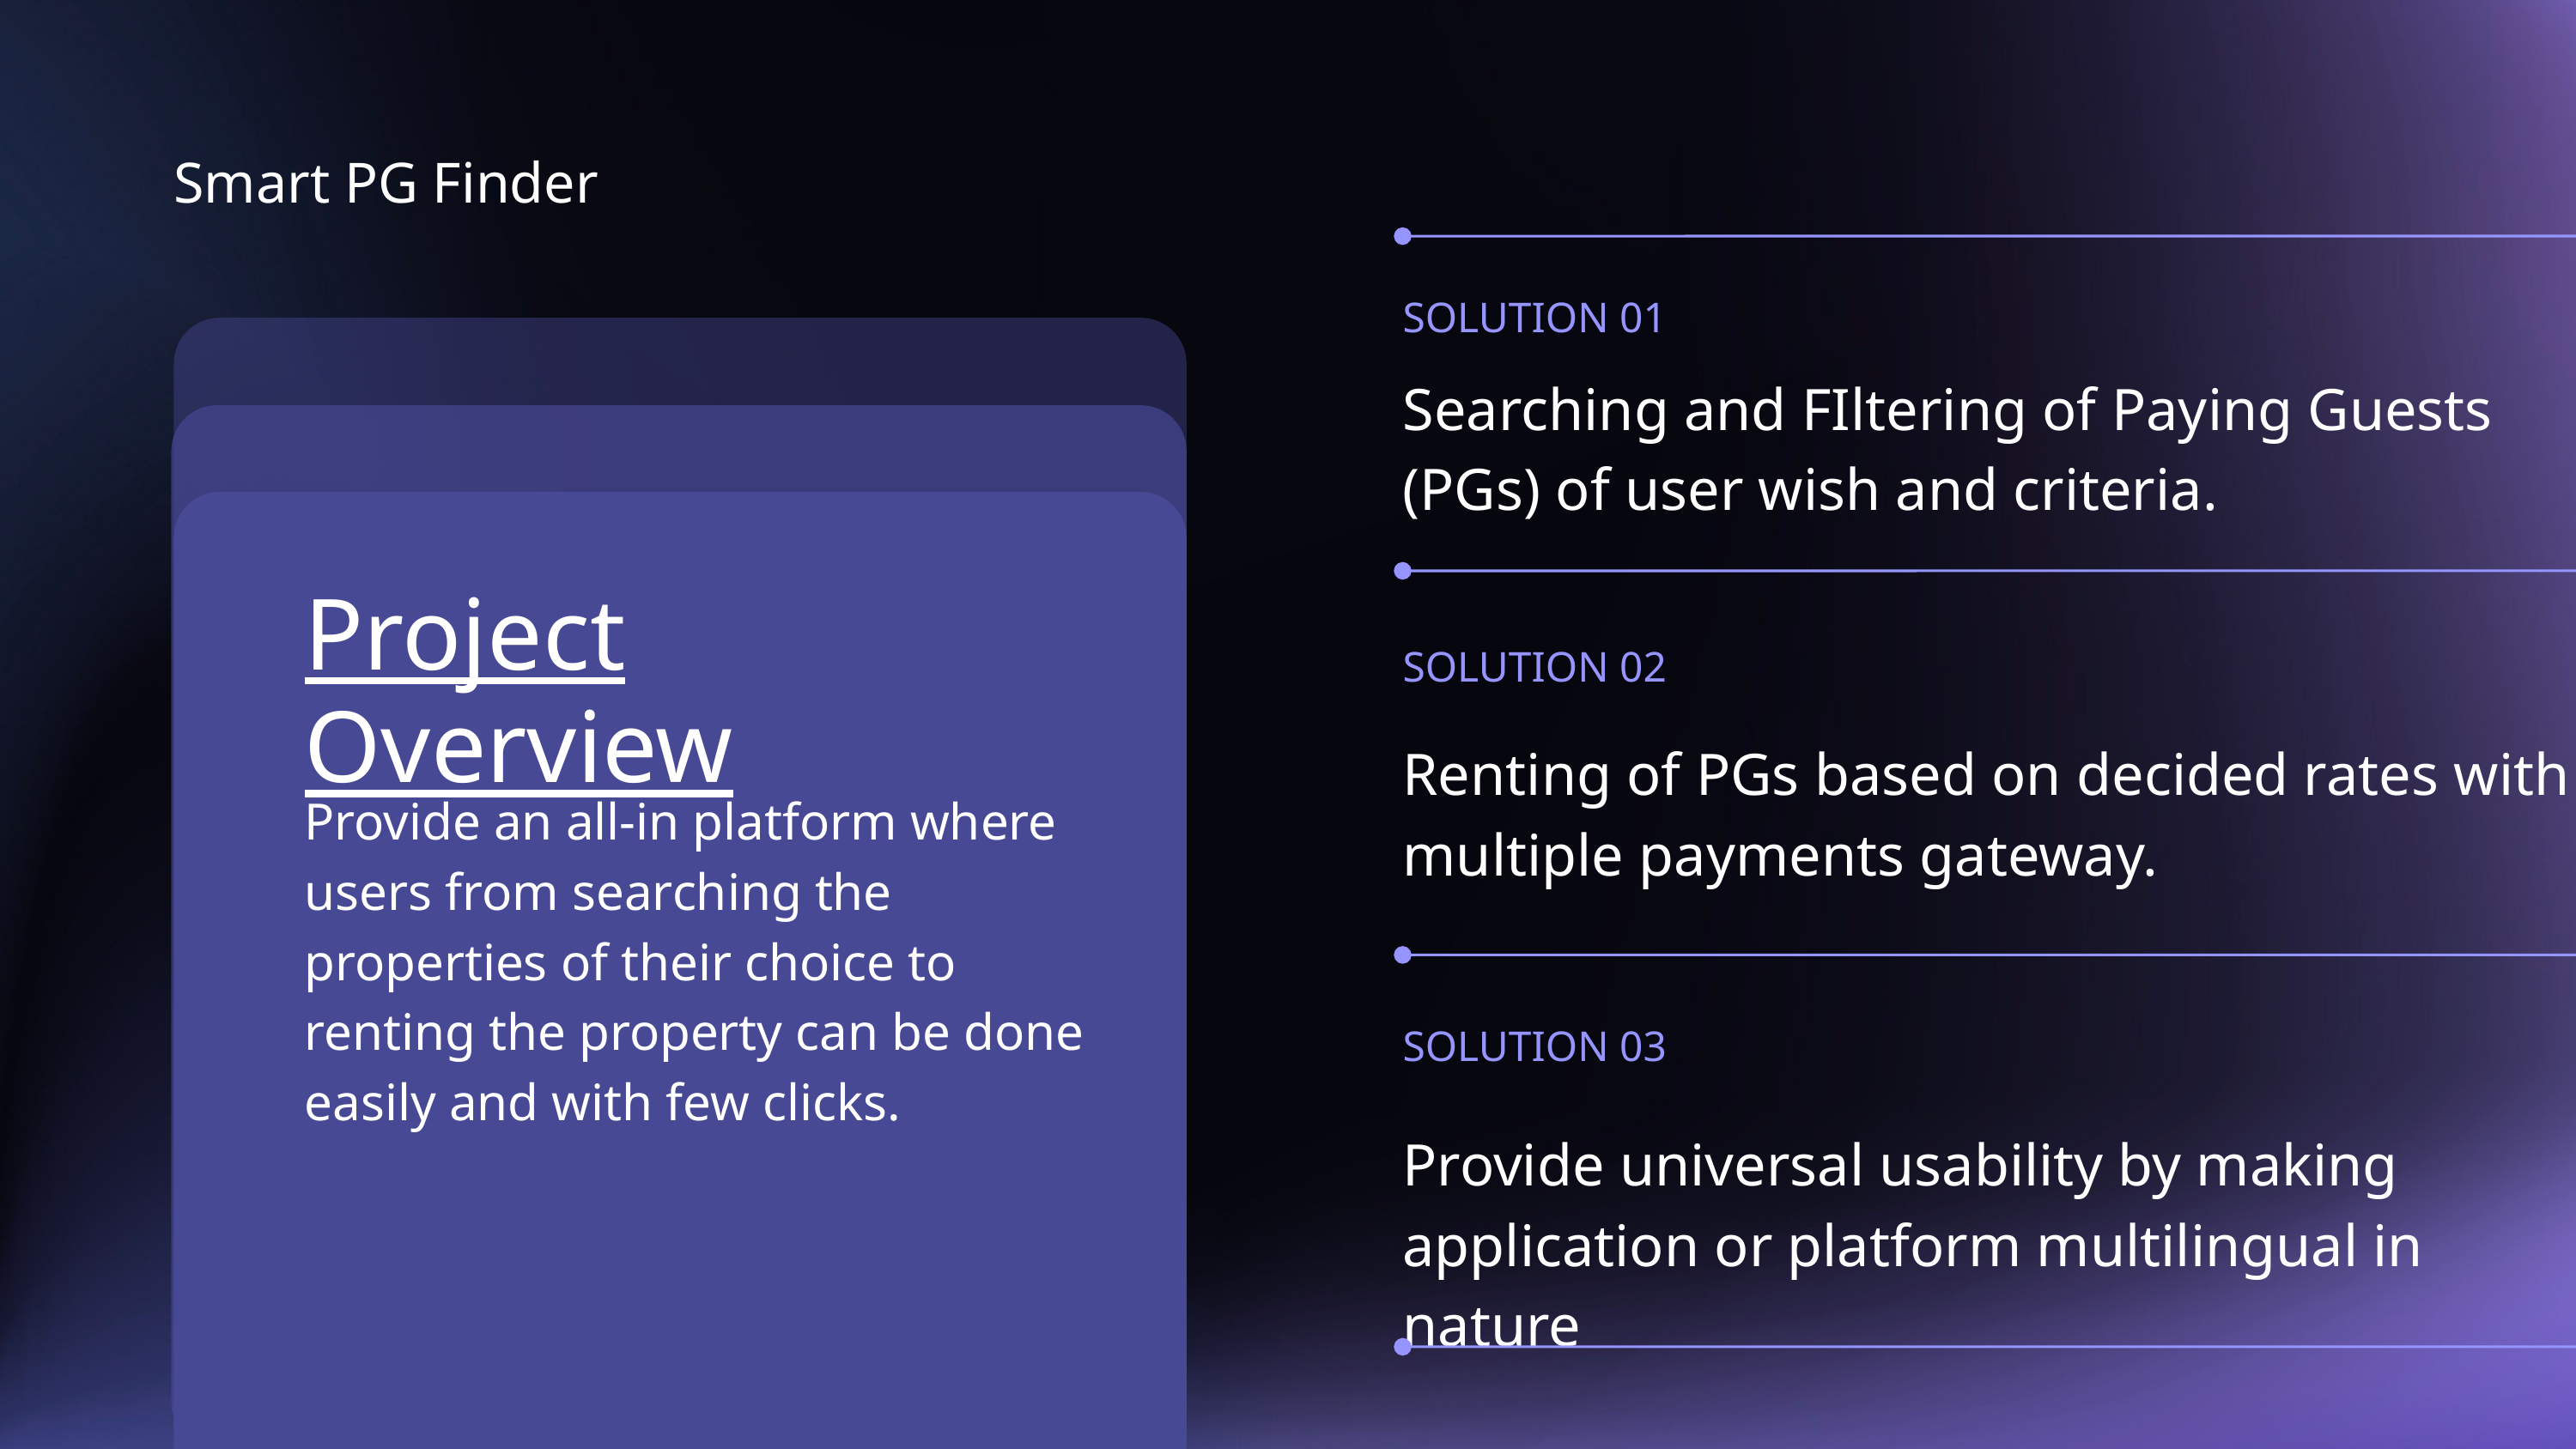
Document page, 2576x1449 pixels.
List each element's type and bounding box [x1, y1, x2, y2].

text_box [171, 404, 1188, 493]
picture [0, 0, 2576, 1449]
text_box [173, 491, 1188, 1449]
text_box [173, 317, 1188, 404]
